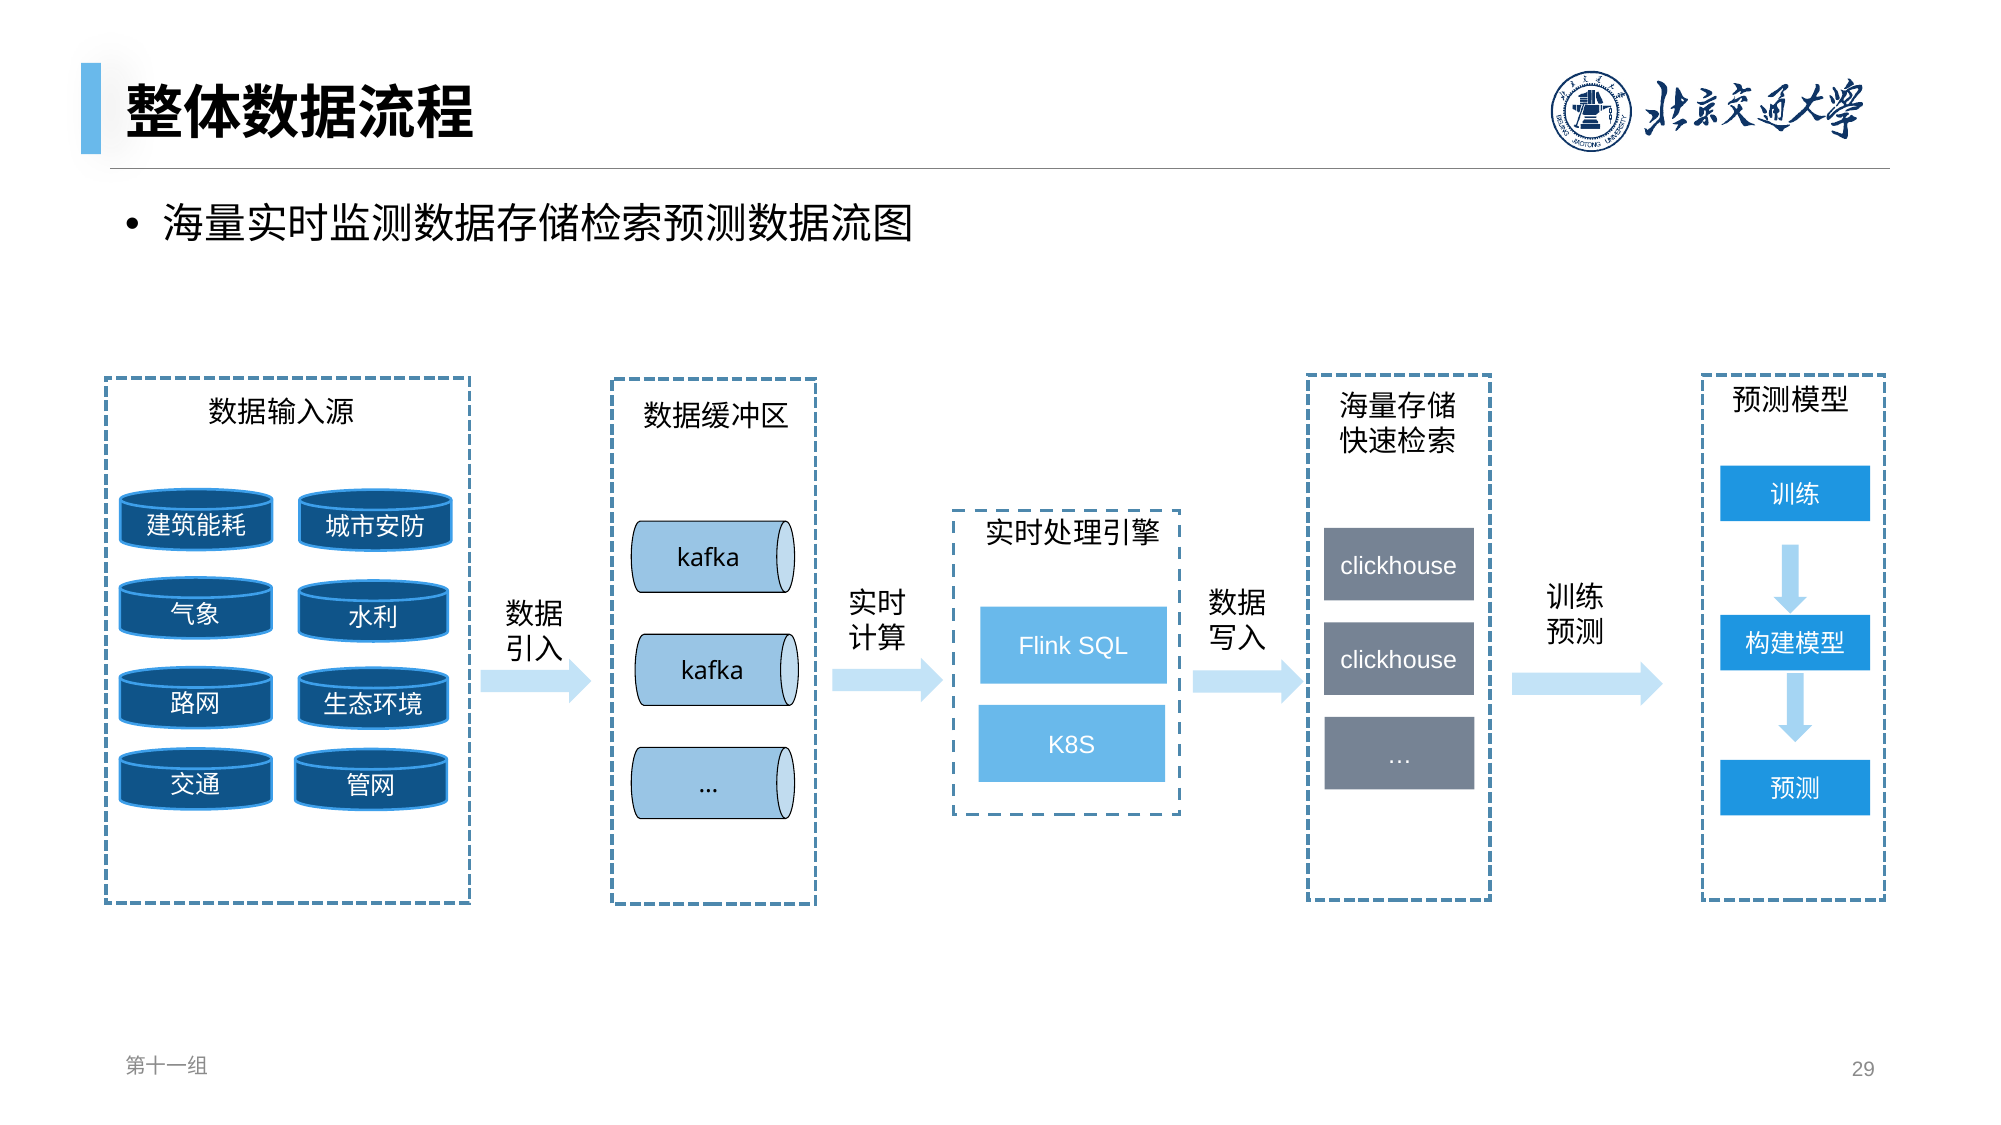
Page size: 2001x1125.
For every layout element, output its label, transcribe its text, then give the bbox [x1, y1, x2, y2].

text_box 数据缓冲区 [628, 390, 805, 440]
text_box 海量存储 快速检索 [1324, 379, 1472, 465]
text_box 生态环境 [297, 666, 449, 730]
text_box [479, 656, 593, 706]
text_box [952, 510, 1181, 815]
text_box kafka [630, 520, 796, 593]
text_box 城市安防 [298, 488, 453, 552]
text_box [1511, 658, 1665, 709]
text_box [611, 378, 817, 905]
text_box 训练 预测 [1531, 571, 1620, 656]
text_box 交通 [118, 747, 273, 811]
text_box [1702, 374, 1886, 901]
text_box [1191, 658, 1306, 707]
text_box 管网 [294, 747, 448, 811]
text_box 水利 [297, 579, 449, 643]
text_box 路网 [118, 666, 273, 730]
text_box 实时处理引擎 [970, 507, 1177, 558]
text_box kafka [634, 633, 799, 706]
text_box [105, 377, 471, 904]
title 整体数据流程 [109, 0, 1890, 154]
slide_number 29 [1412, 1050, 1890, 1085]
text_box [831, 658, 945, 705]
text_box 数据 写入 [1193, 576, 1282, 662]
text_box 数据 引入 [490, 587, 580, 668]
text_box [1307, 374, 1491, 901]
text_box 数据输入源 [193, 386, 370, 436]
footer 第十一组 [109, 1050, 790, 1085]
text_box 气象 [118, 576, 273, 640]
text_box 预测模型 [1717, 373, 1865, 424]
text_box 建筑能耗 [119, 488, 274, 552]
list 海量实时监测数据存储检索预测数据流图 [109, 195, 1872, 980]
text_box 实时 计算 [833, 576, 923, 662]
picture [1529, 154, 1890, 184]
text_box … [630, 746, 796, 820]
text_box K8S [978, 704, 1166, 783]
